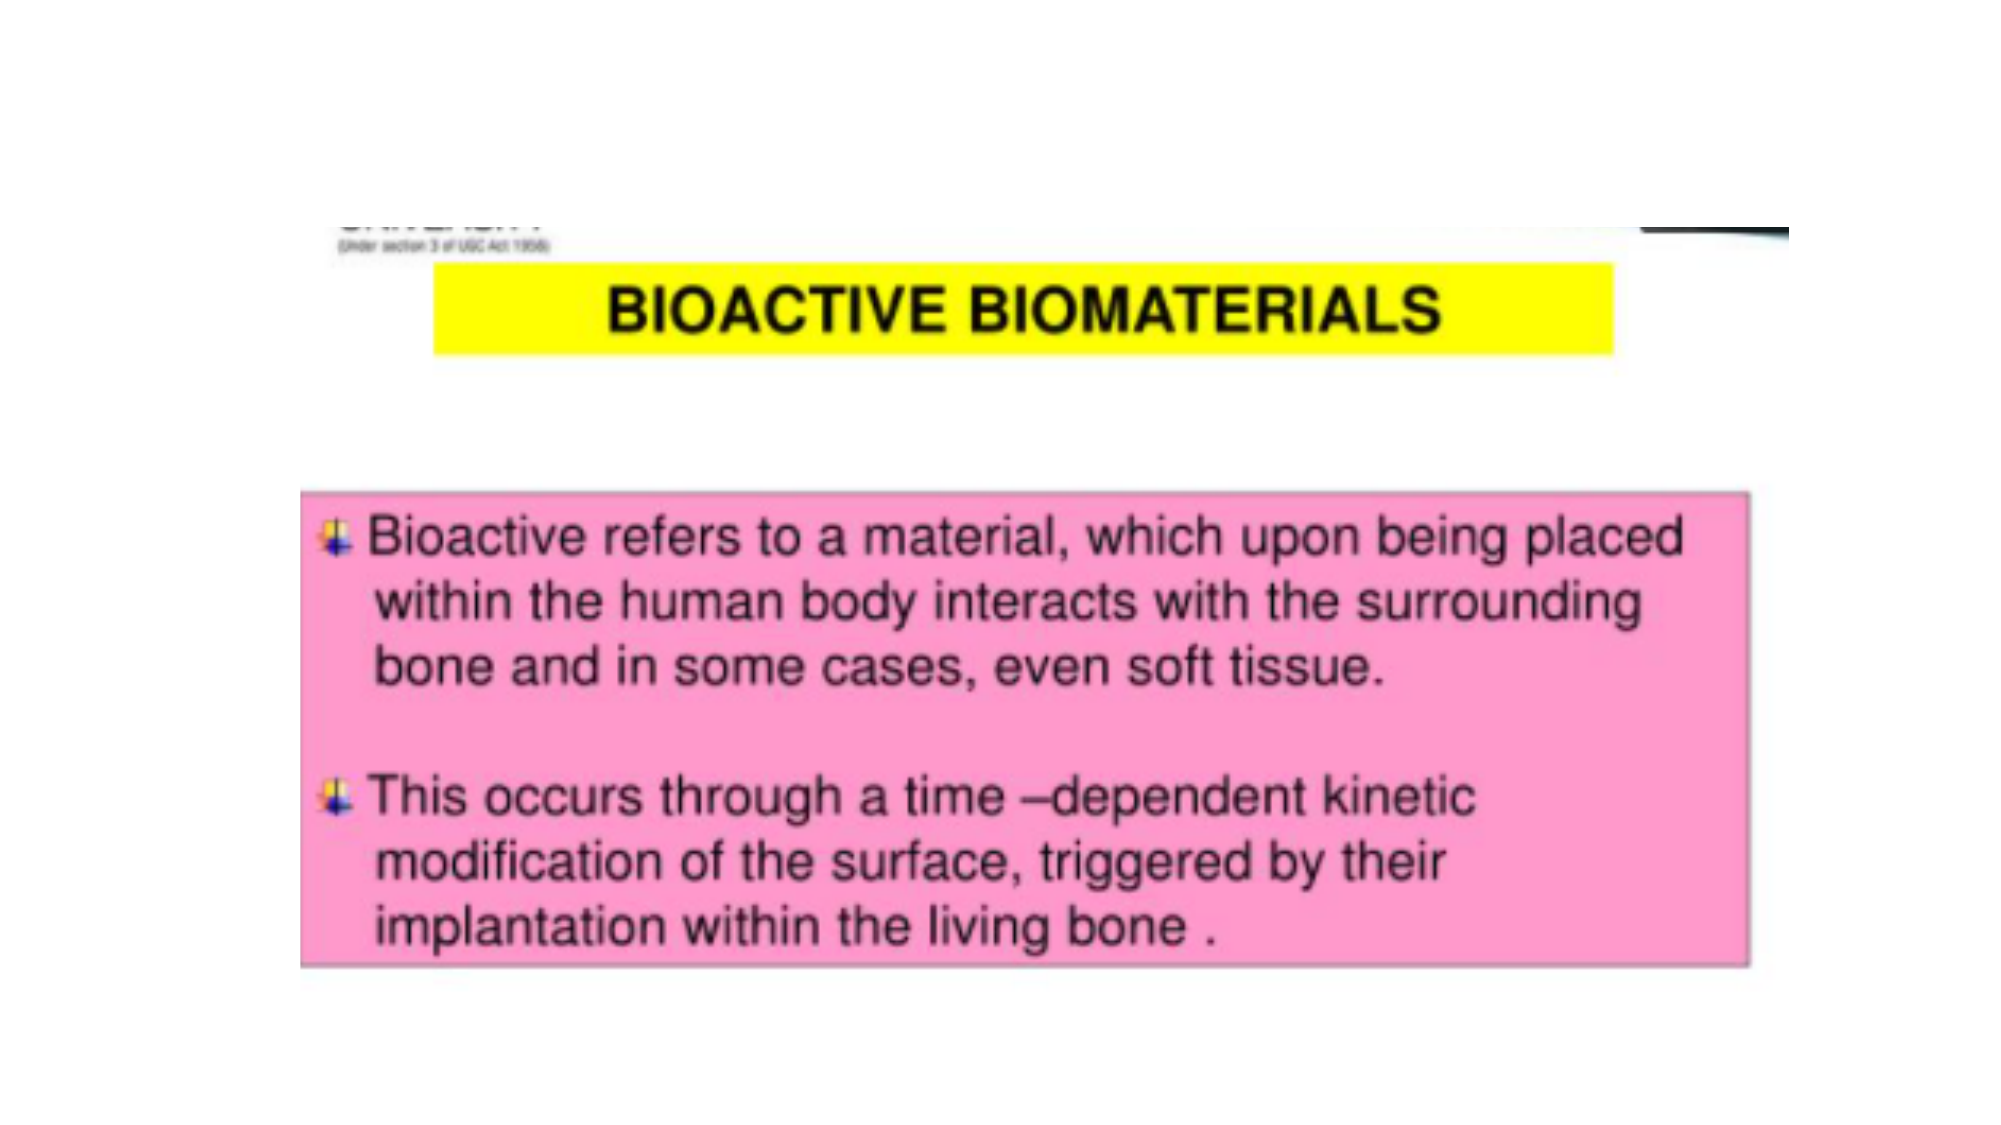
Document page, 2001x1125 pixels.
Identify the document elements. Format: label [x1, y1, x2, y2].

list [300, 227, 1789, 1074]
